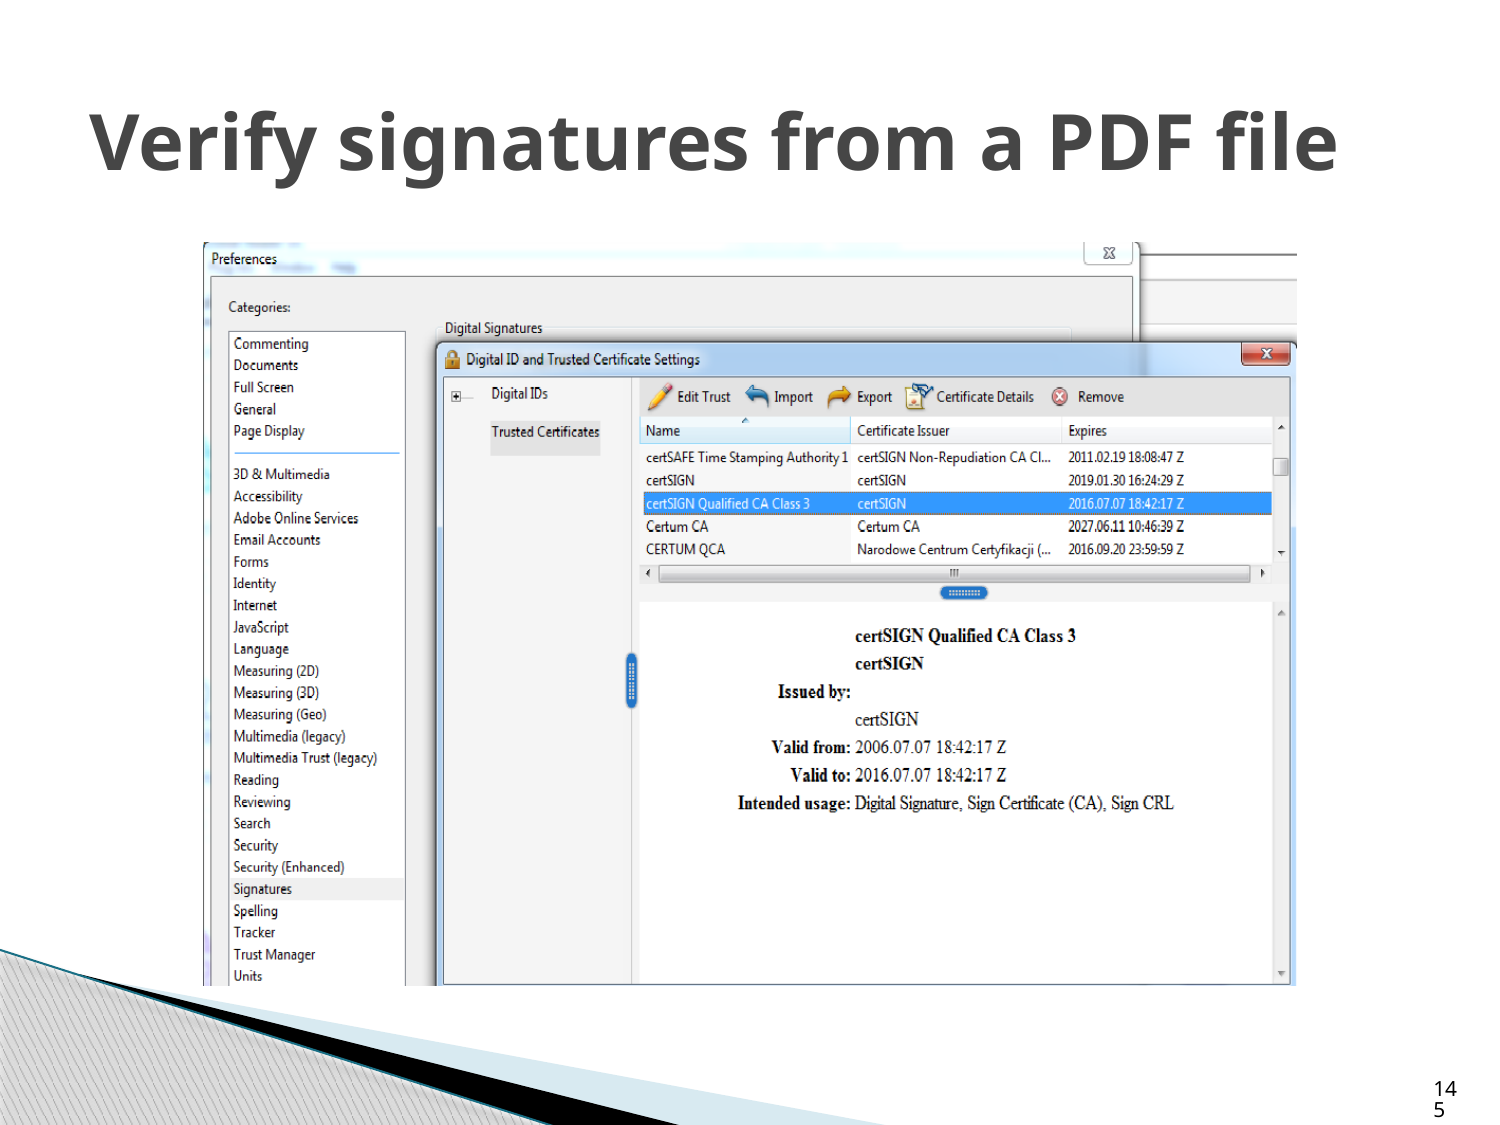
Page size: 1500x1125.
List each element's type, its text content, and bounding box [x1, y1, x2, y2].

title Verify signatures from a PDF file [75, 45, 1425, 233]
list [203, 242, 1297, 986]
slide_number 145 [1418, 1051, 1479, 1112]
